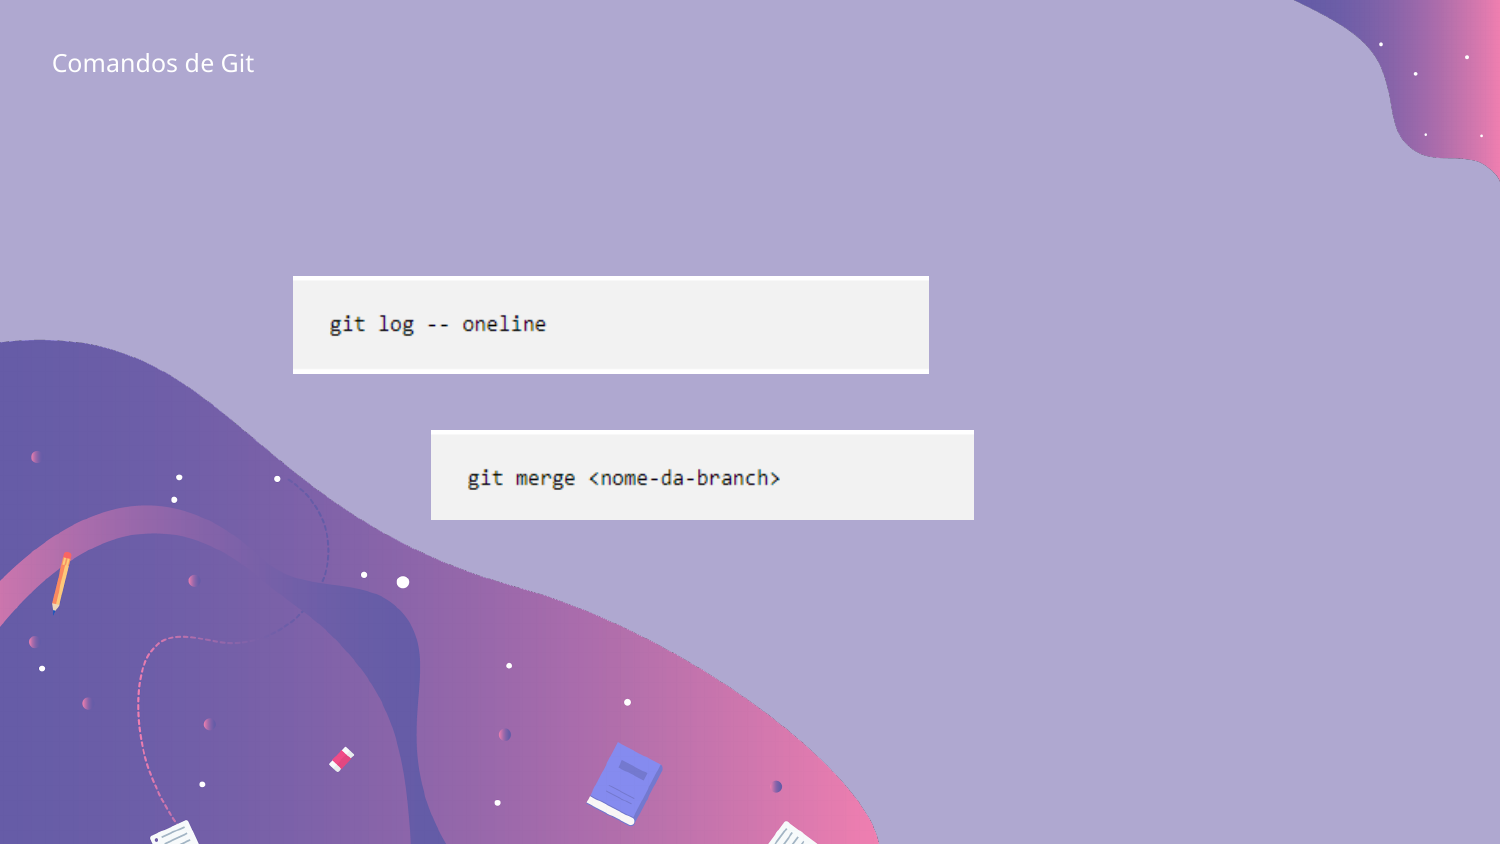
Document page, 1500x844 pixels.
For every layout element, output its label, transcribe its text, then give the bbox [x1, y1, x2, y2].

picture [0, 276, 974, 844]
picture [1241, 0, 1500, 230]
title Comandos de Git [36, 32, 1156, 232]
